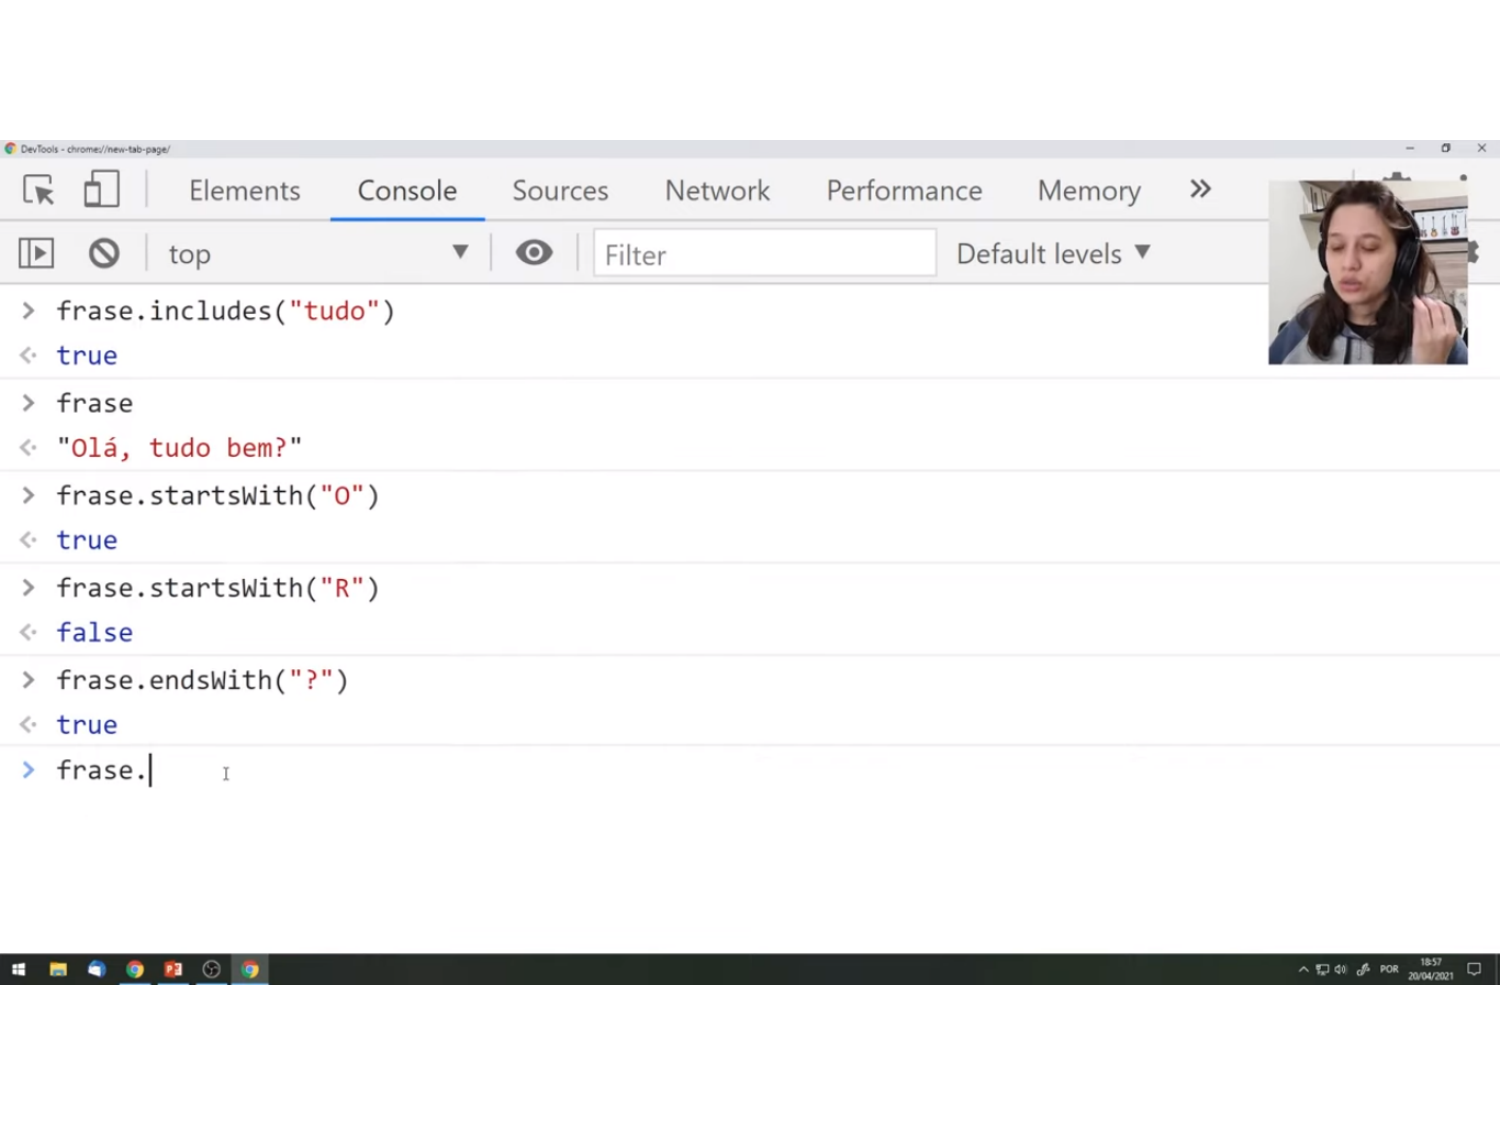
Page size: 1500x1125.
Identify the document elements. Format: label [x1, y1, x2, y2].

picture [0, 140, 1500, 985]
